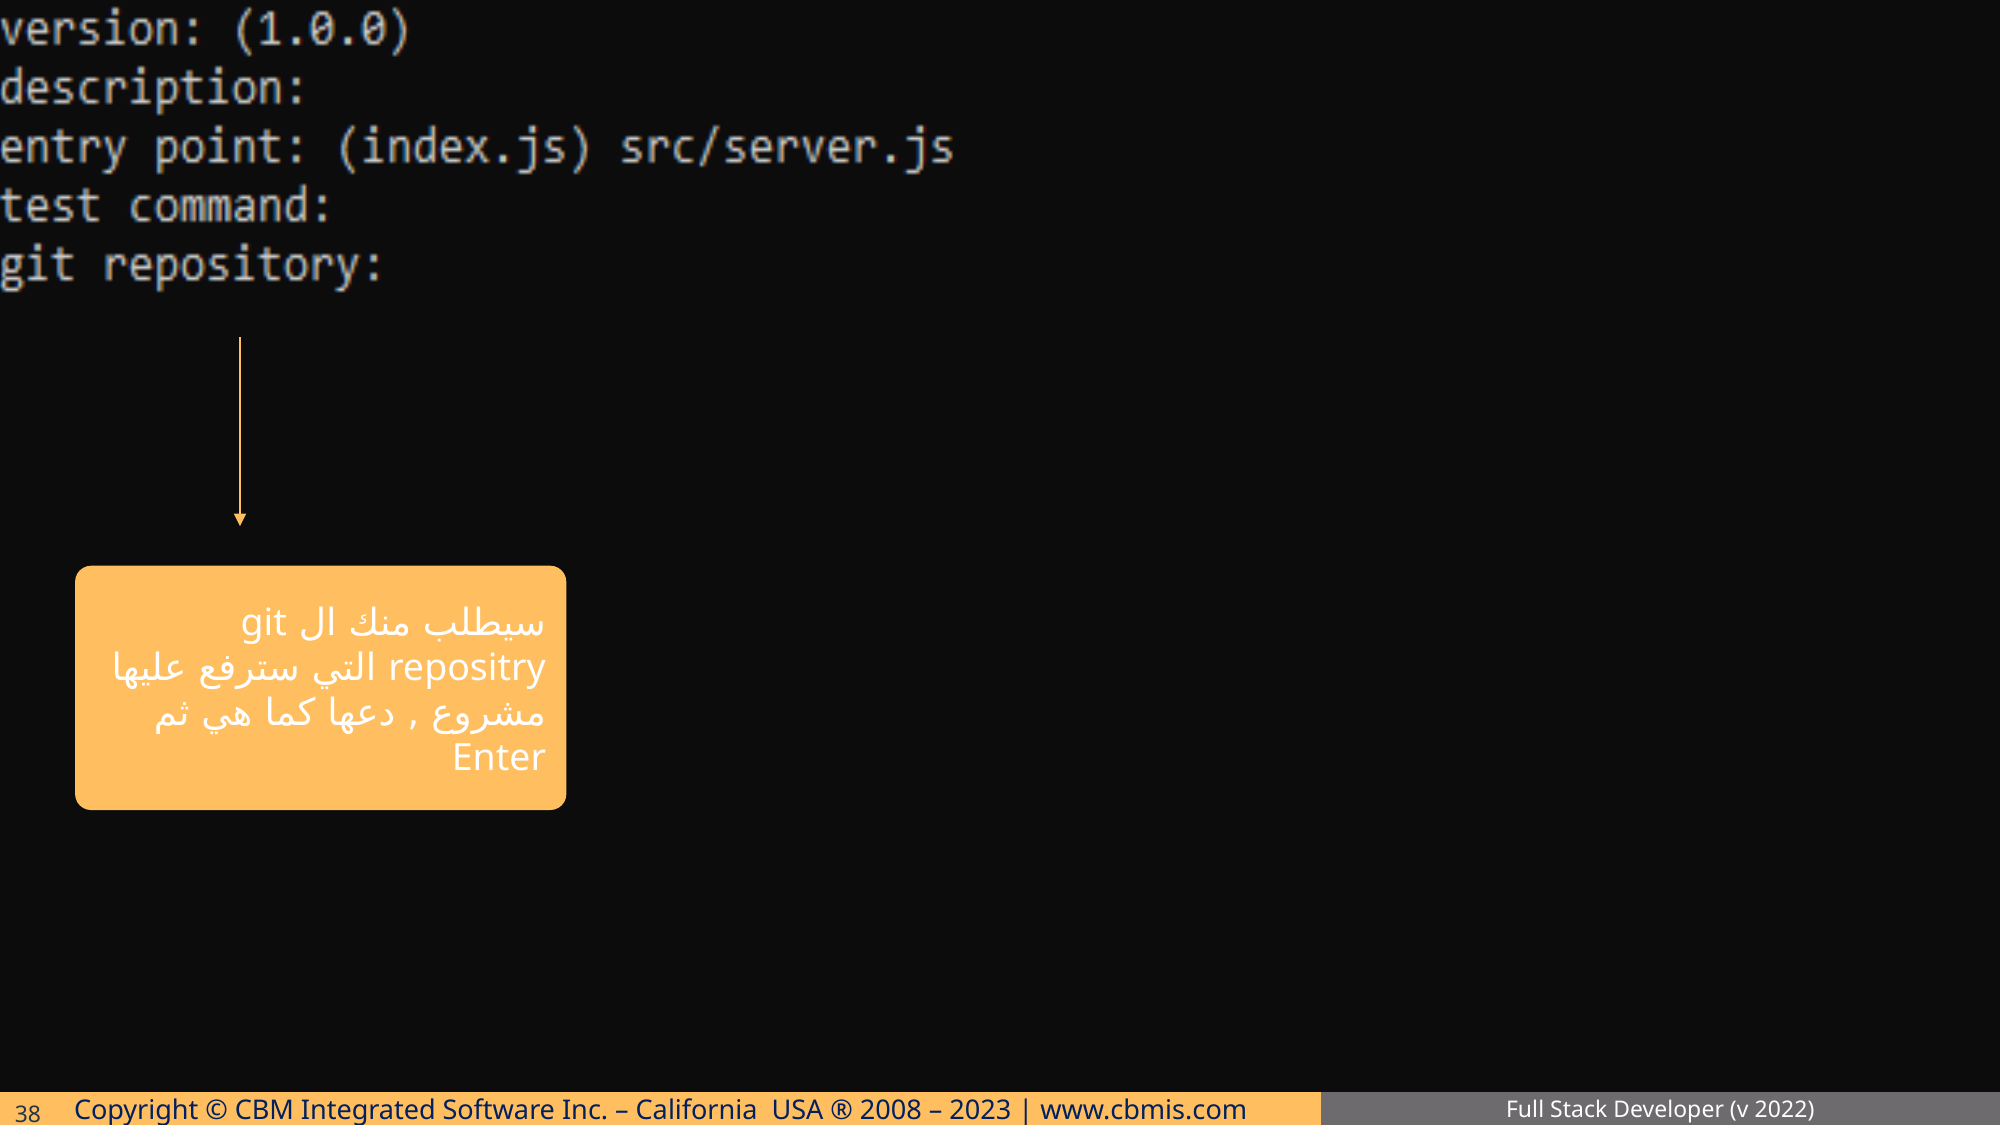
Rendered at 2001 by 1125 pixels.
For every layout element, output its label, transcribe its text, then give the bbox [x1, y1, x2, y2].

slide_number 38 [0, 1092, 77, 1125]
picture [0, 0, 2000, 1092]
